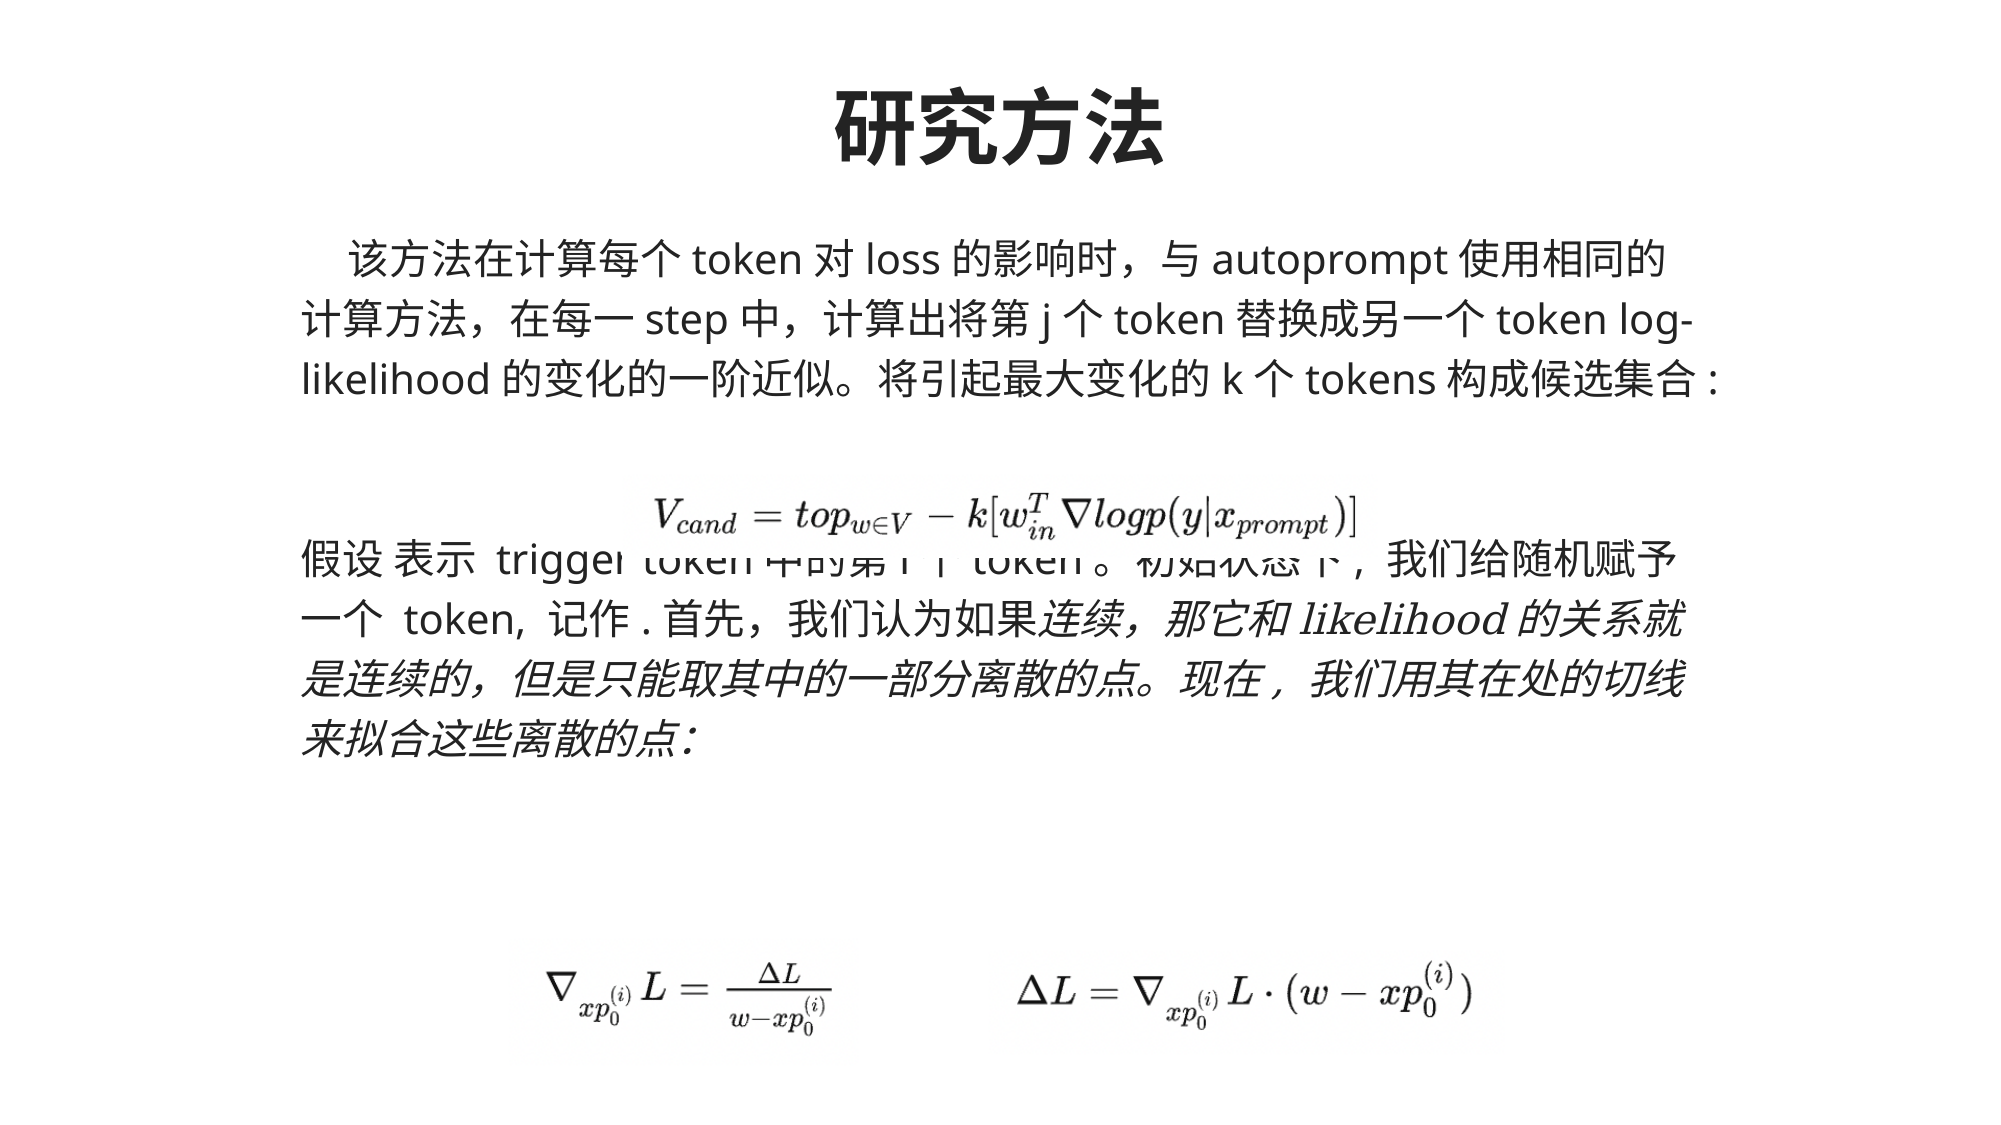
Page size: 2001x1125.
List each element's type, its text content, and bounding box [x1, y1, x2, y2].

text_box 研究方法 [632, 47, 1368, 183]
picture [988, 950, 1505, 1055]
picture [508, 938, 859, 1066]
picture [622, 474, 1378, 558]
